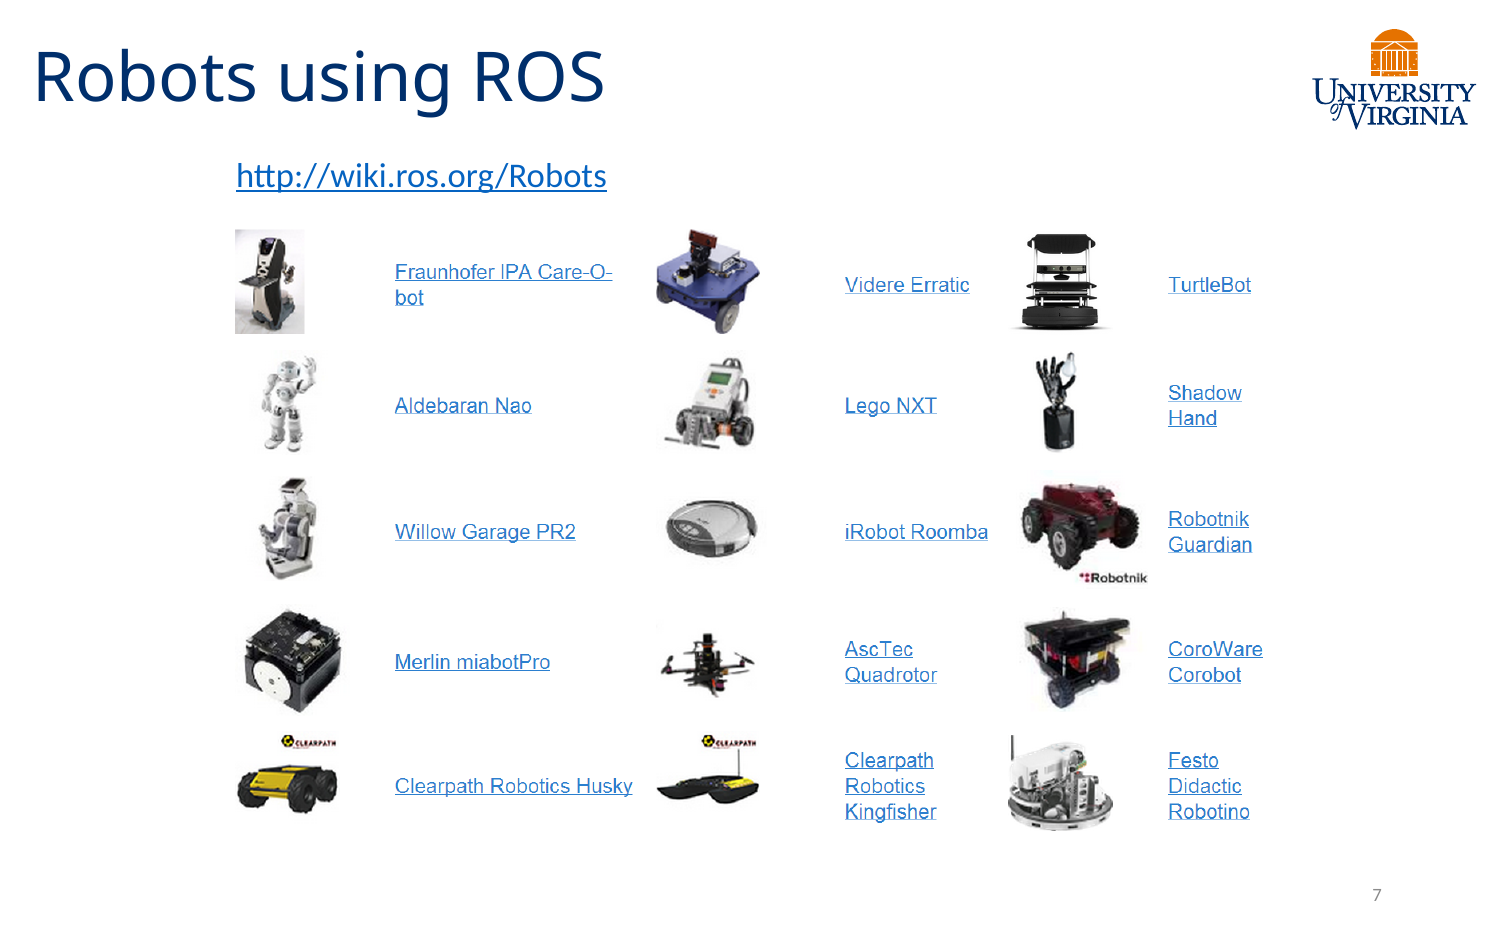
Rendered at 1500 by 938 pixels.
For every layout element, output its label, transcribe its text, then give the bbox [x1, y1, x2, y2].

picture [218, 218, 1292, 831]
slide_number 7 [1059, 868, 1397, 919]
title Robots using ROS [17, 14, 1297, 145]
text_box http://wiki.ros.org/Robots [221, 145, 623, 203]
